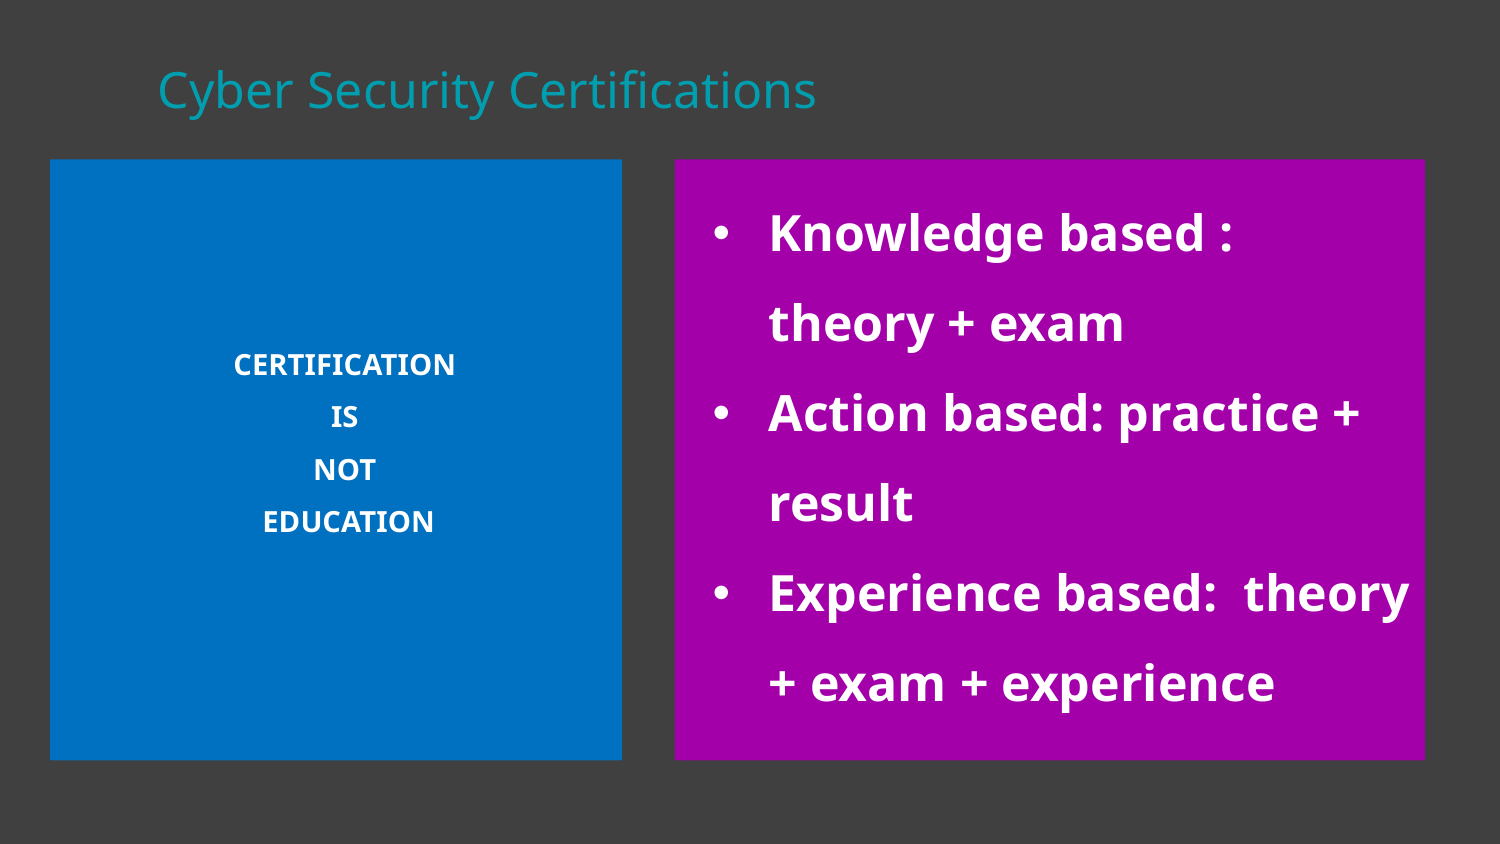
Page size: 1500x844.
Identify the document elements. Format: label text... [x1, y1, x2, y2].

text_box CERTIFICATION IS NOT EDUCATION [50, 328, 610, 591]
text_box Cyber Security Certifications [157, 58, 1150, 134]
text_box Knowledge based : theory + exam Action based: practice + result Experience based: theory + exam + experience [674, 171, 1413, 748]
text_box [674, 159, 1425, 761]
text_box [50, 159, 623, 761]
